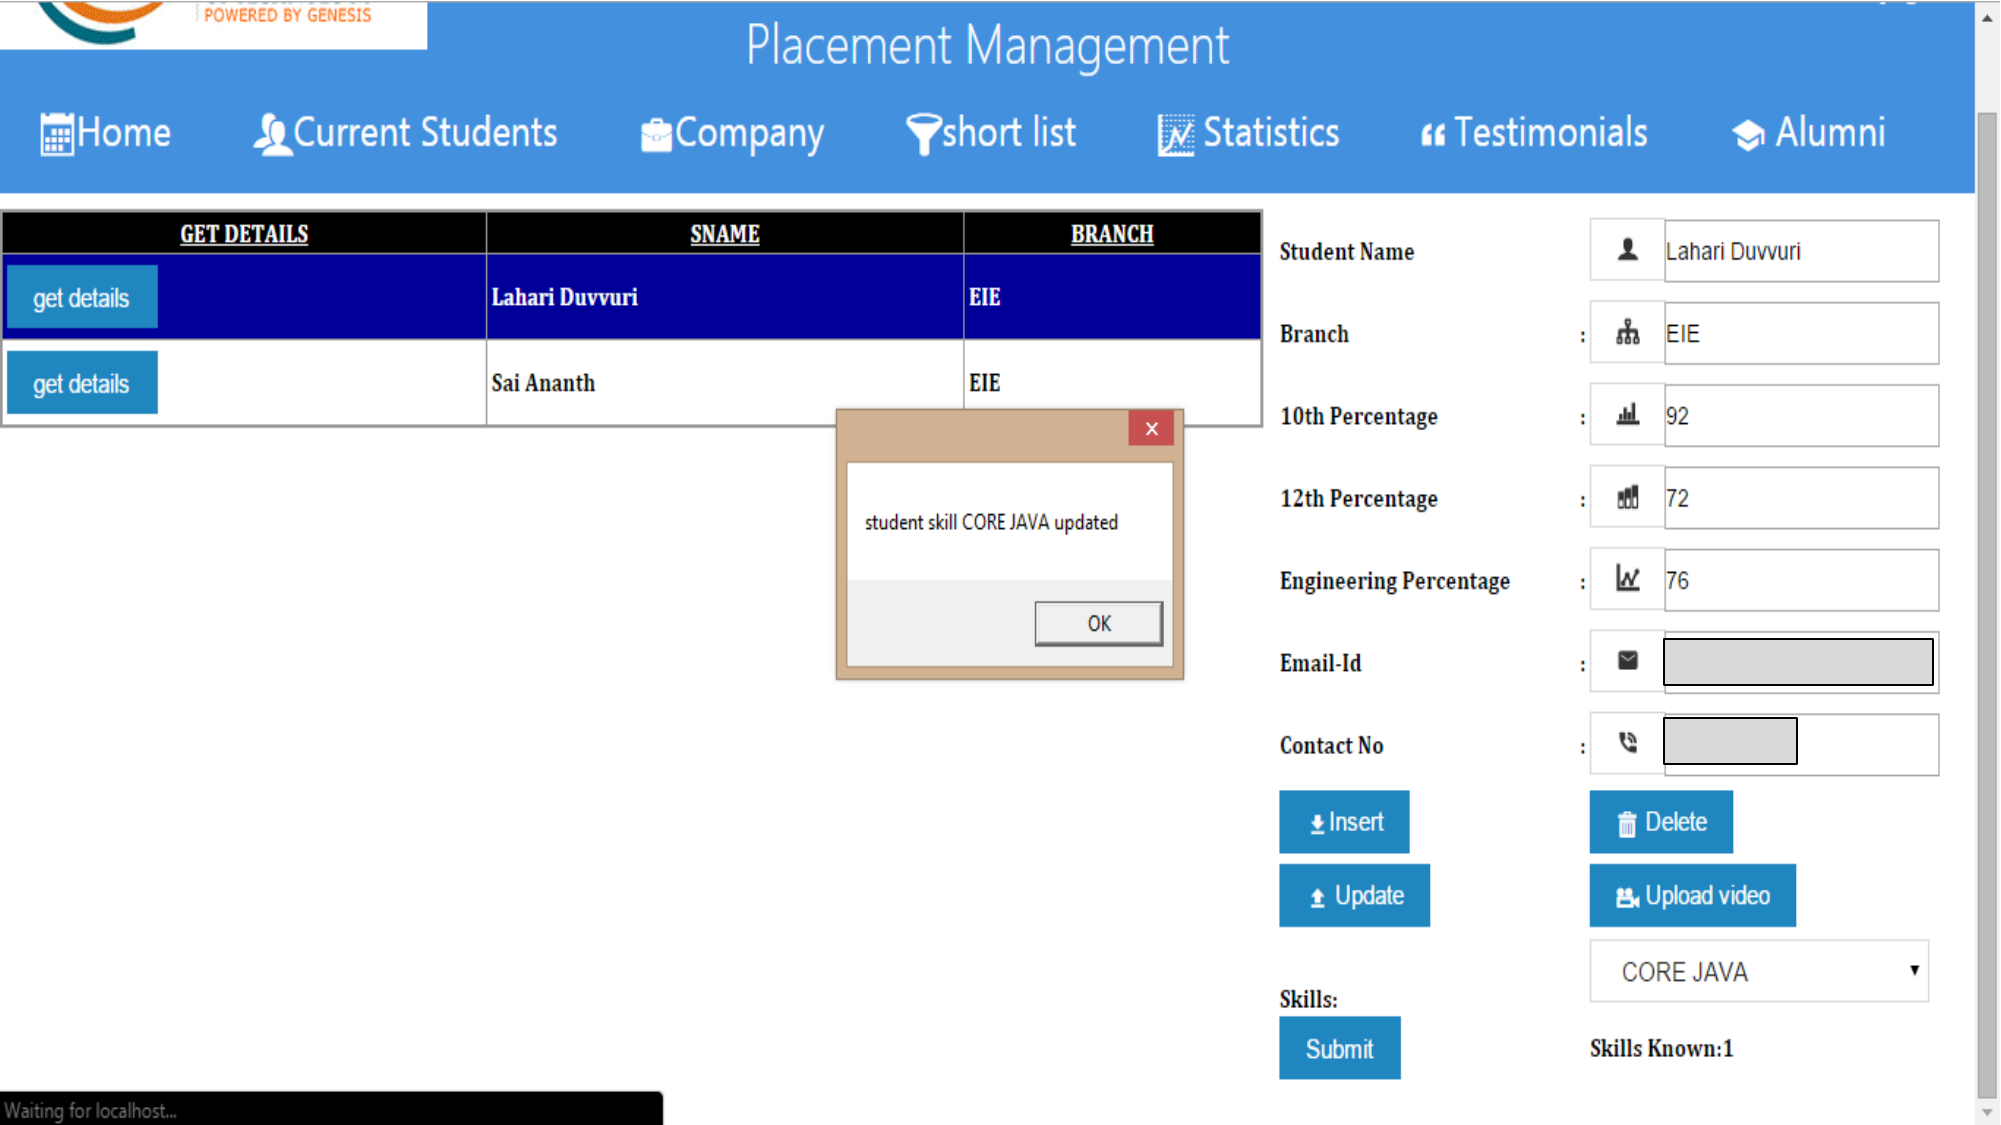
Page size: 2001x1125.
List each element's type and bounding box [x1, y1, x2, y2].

list [0, 1, 2000, 1125]
